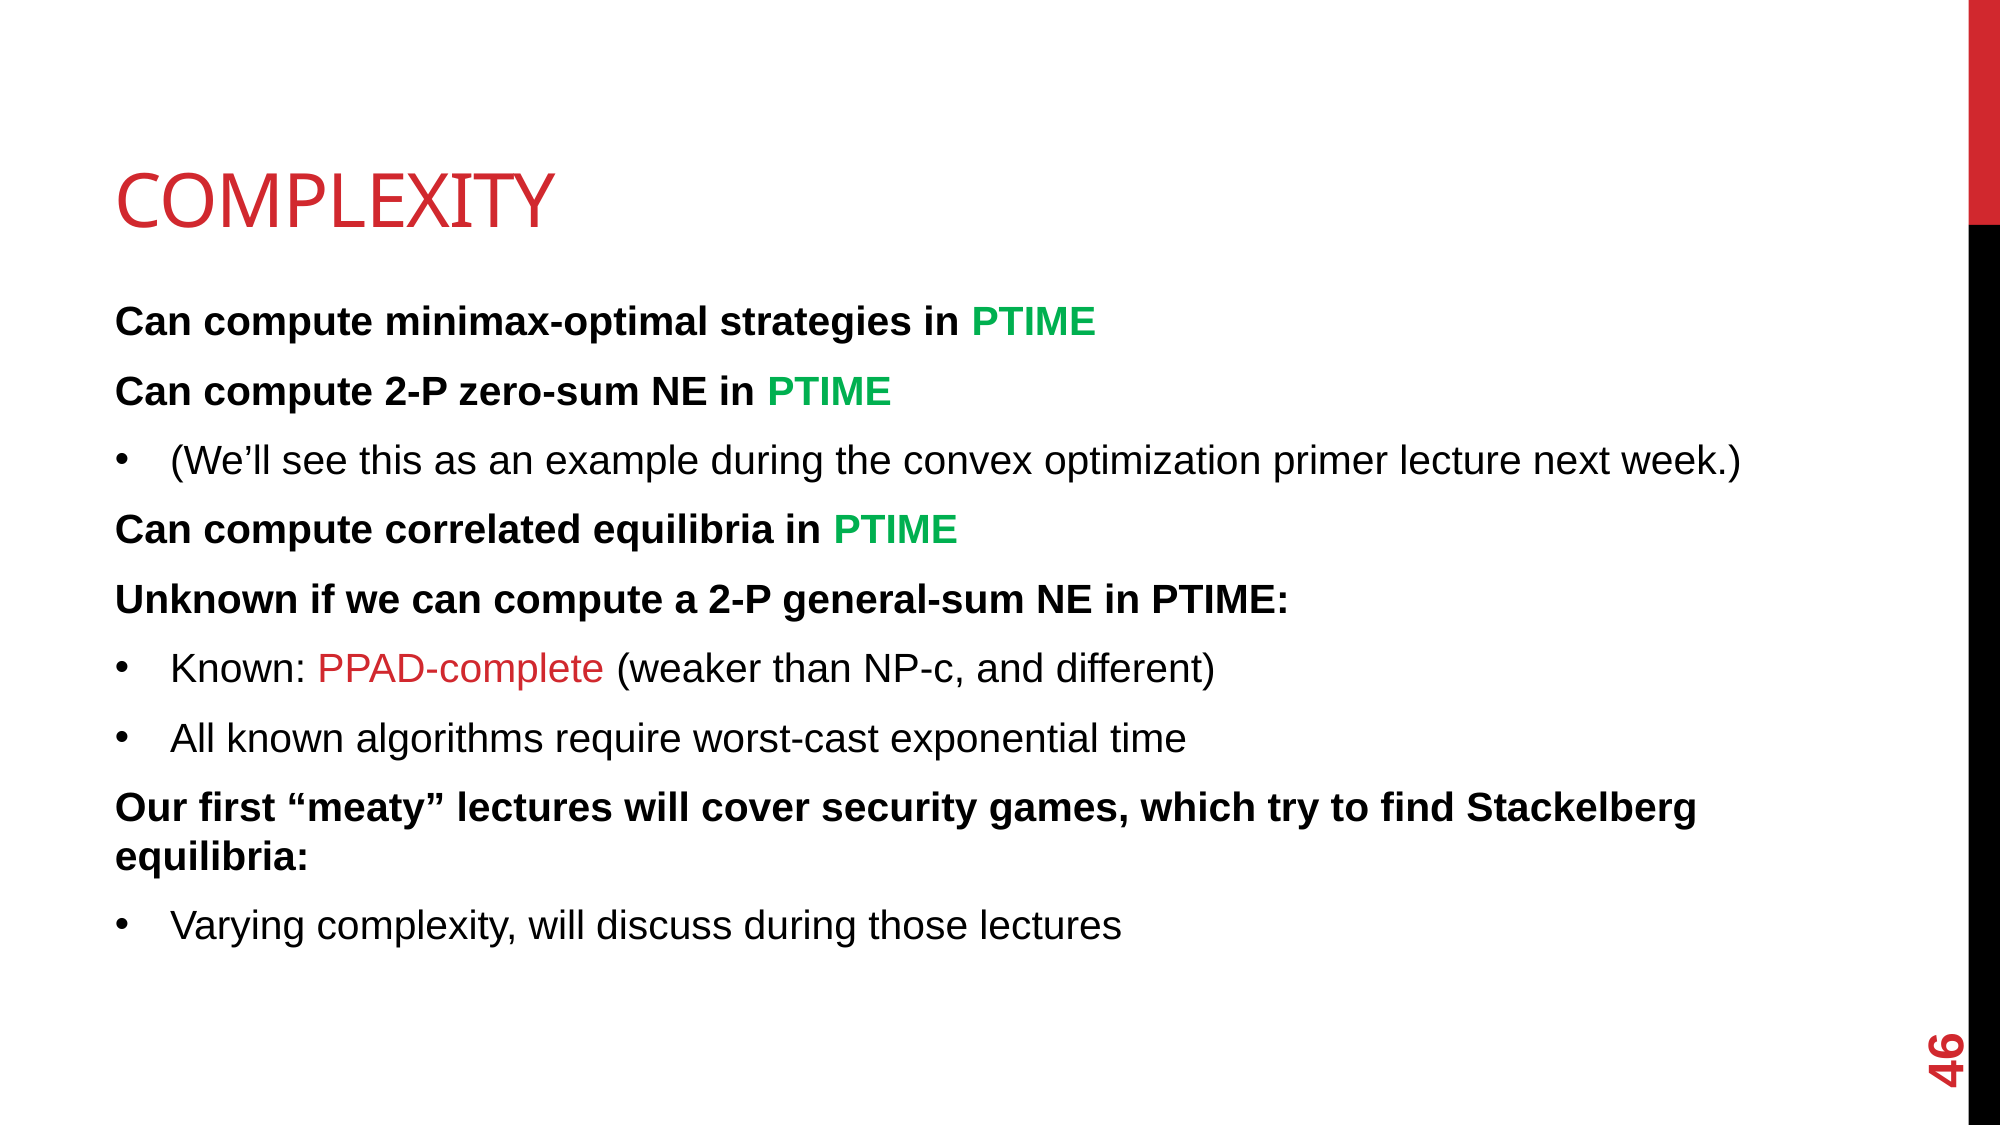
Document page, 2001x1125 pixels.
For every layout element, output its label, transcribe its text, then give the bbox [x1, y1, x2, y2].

list Can compute minimax-optimal strategies in PTIME Can compute 2-P zero-sum NE in PTIME (We’ll see this as an example during the convex optimization primer lecture next week.) Can compute correlated equilibria in PTIME Unknown if we can compute a 2-P general-sum NE in PTIME: Known: PPAD-complete (weaker than NP-c, and different) All known algorithms require worst-cast exponential time Our first “meaty” lectures will cover security games, which try to find Stackelberg equilibria: Varying complexity, will discuss during those lectures [99, 287, 1767, 1005]
title Complexity [99, 25, 1367, 250]
slide_number 46 [1903, 887, 1984, 1104]
